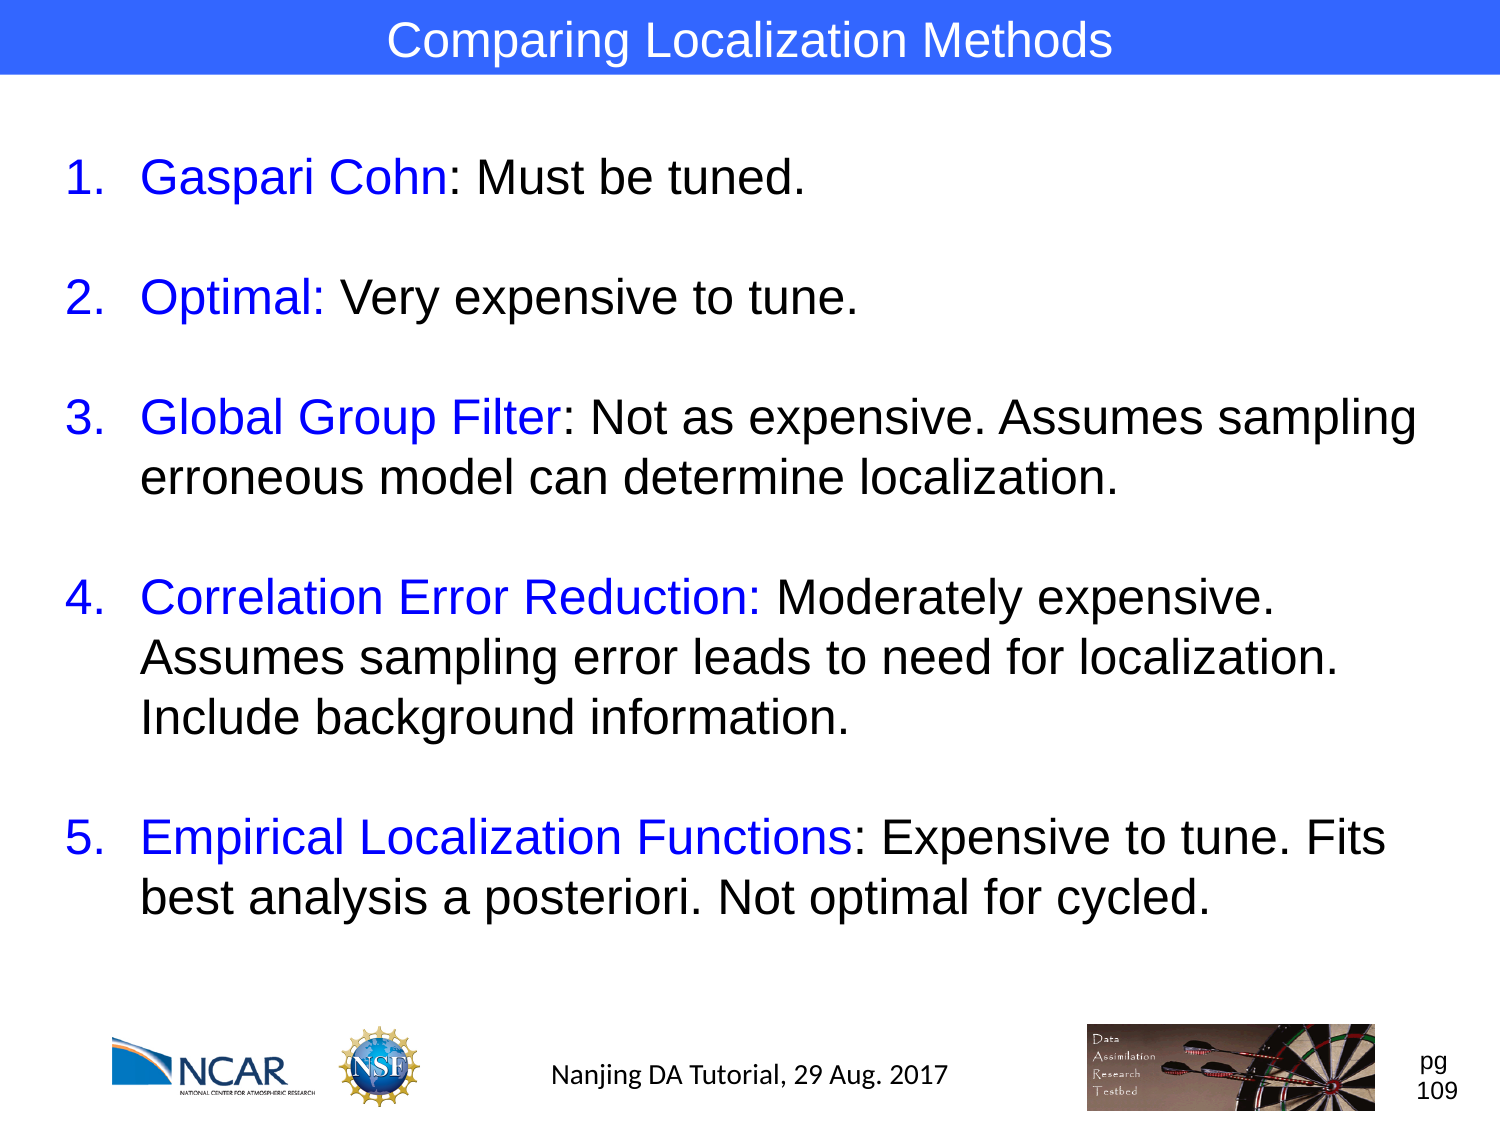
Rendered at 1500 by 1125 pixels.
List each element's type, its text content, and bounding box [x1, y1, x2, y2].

picture [337, 1024, 421, 1108]
picture [112, 1037, 315, 1095]
text_box Comparing Localization Methods [0, 0, 1500, 75]
text_box Gaspari Cohn: Must be tuned. Optimal: Very expensive to tune. Global Group Filter: Not as expensive. Assumes sampling erroneous model can determine localization. Correlation Error Reduction: Moderately expensive. Assumes sampling error leads to need for localization. Include background information. Empirical Localization Functions: Expensive to tune. Fits best analysis a posteriori. Not optimal for cycled. [50, 137, 1450, 933]
picture [1087, 1024, 1375, 1111]
footer Nanjing DA Tutorial, 29 Aug. 2017 [512, 1042, 988, 1103]
